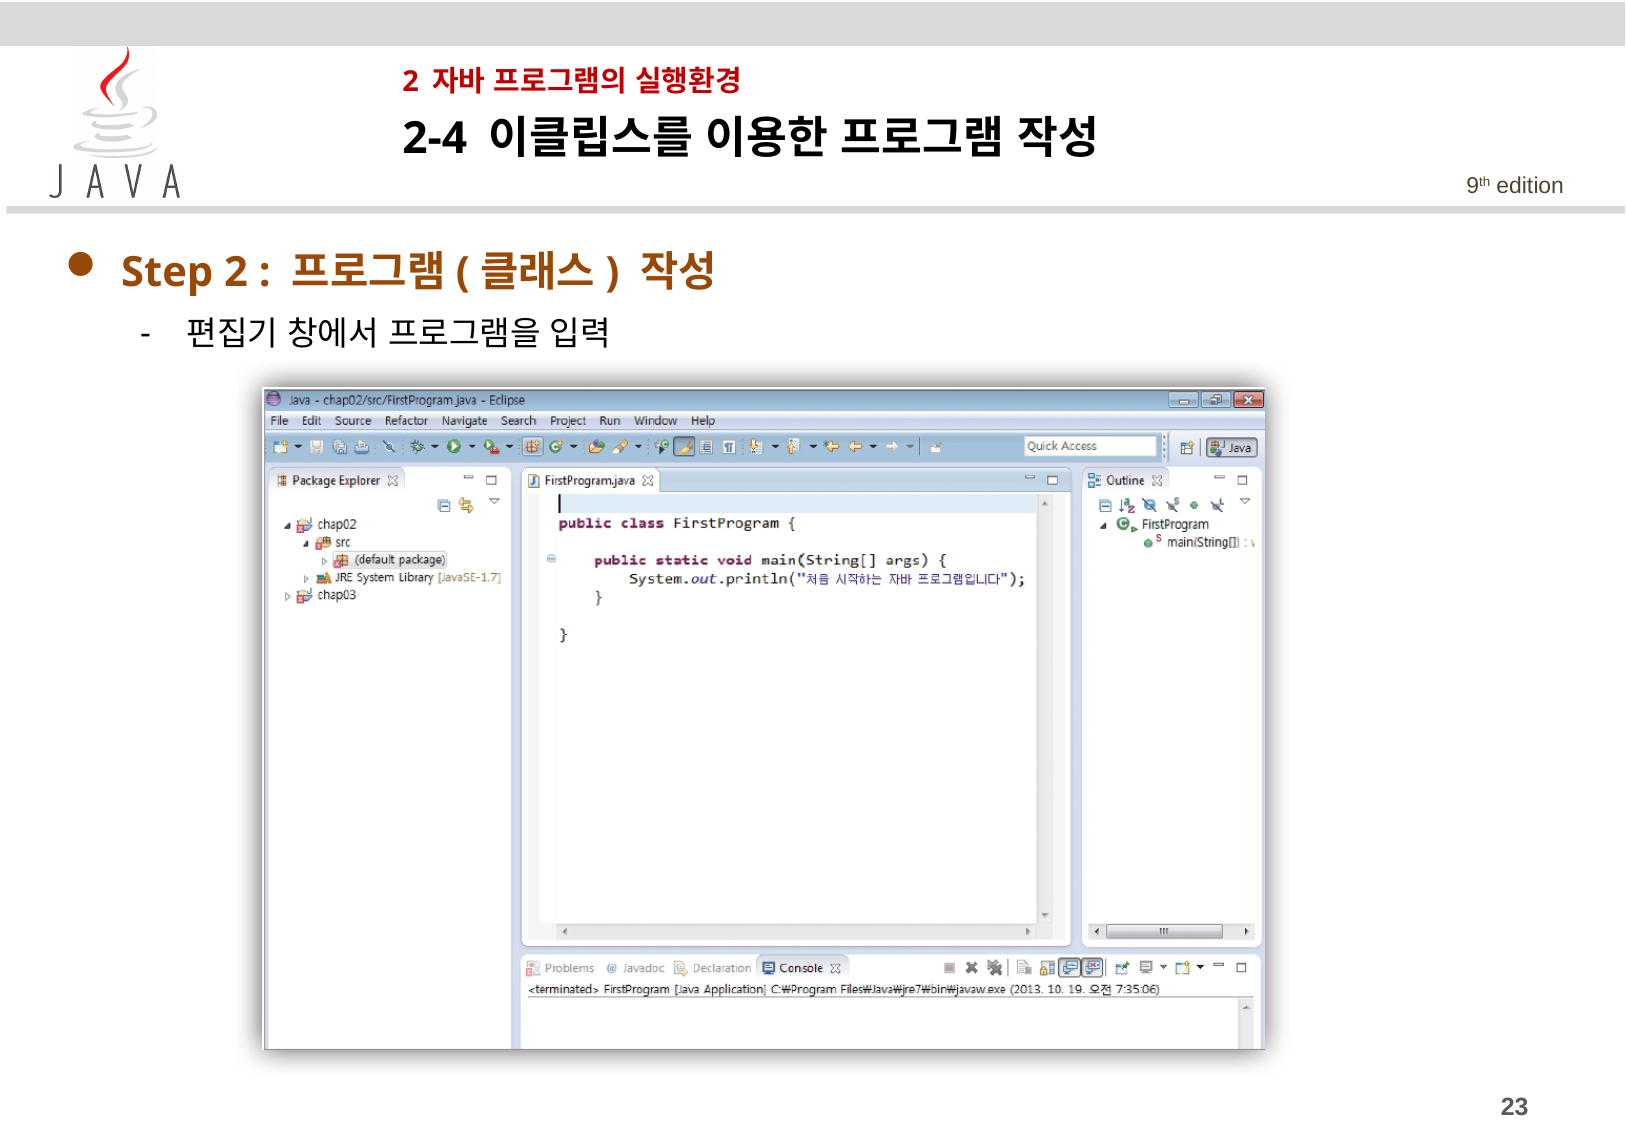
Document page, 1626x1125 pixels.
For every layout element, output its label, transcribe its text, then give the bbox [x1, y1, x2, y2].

picture [73, 46, 157, 158]
title 2 자바 프로그램의 실행환경 [387, 54, 1393, 105]
picture [49, 164, 180, 198]
slide_number 23 [1164, 1074, 1544, 1125]
picture [262, 387, 1265, 1051]
list Step 2 : 프로그램(클래스) 작성 편집기 창에서 프로그램을 입력 [48, 223, 1564, 1064]
list 2-4 이클립스를 이용한 프로그램 작성 [387, 101, 1545, 171]
